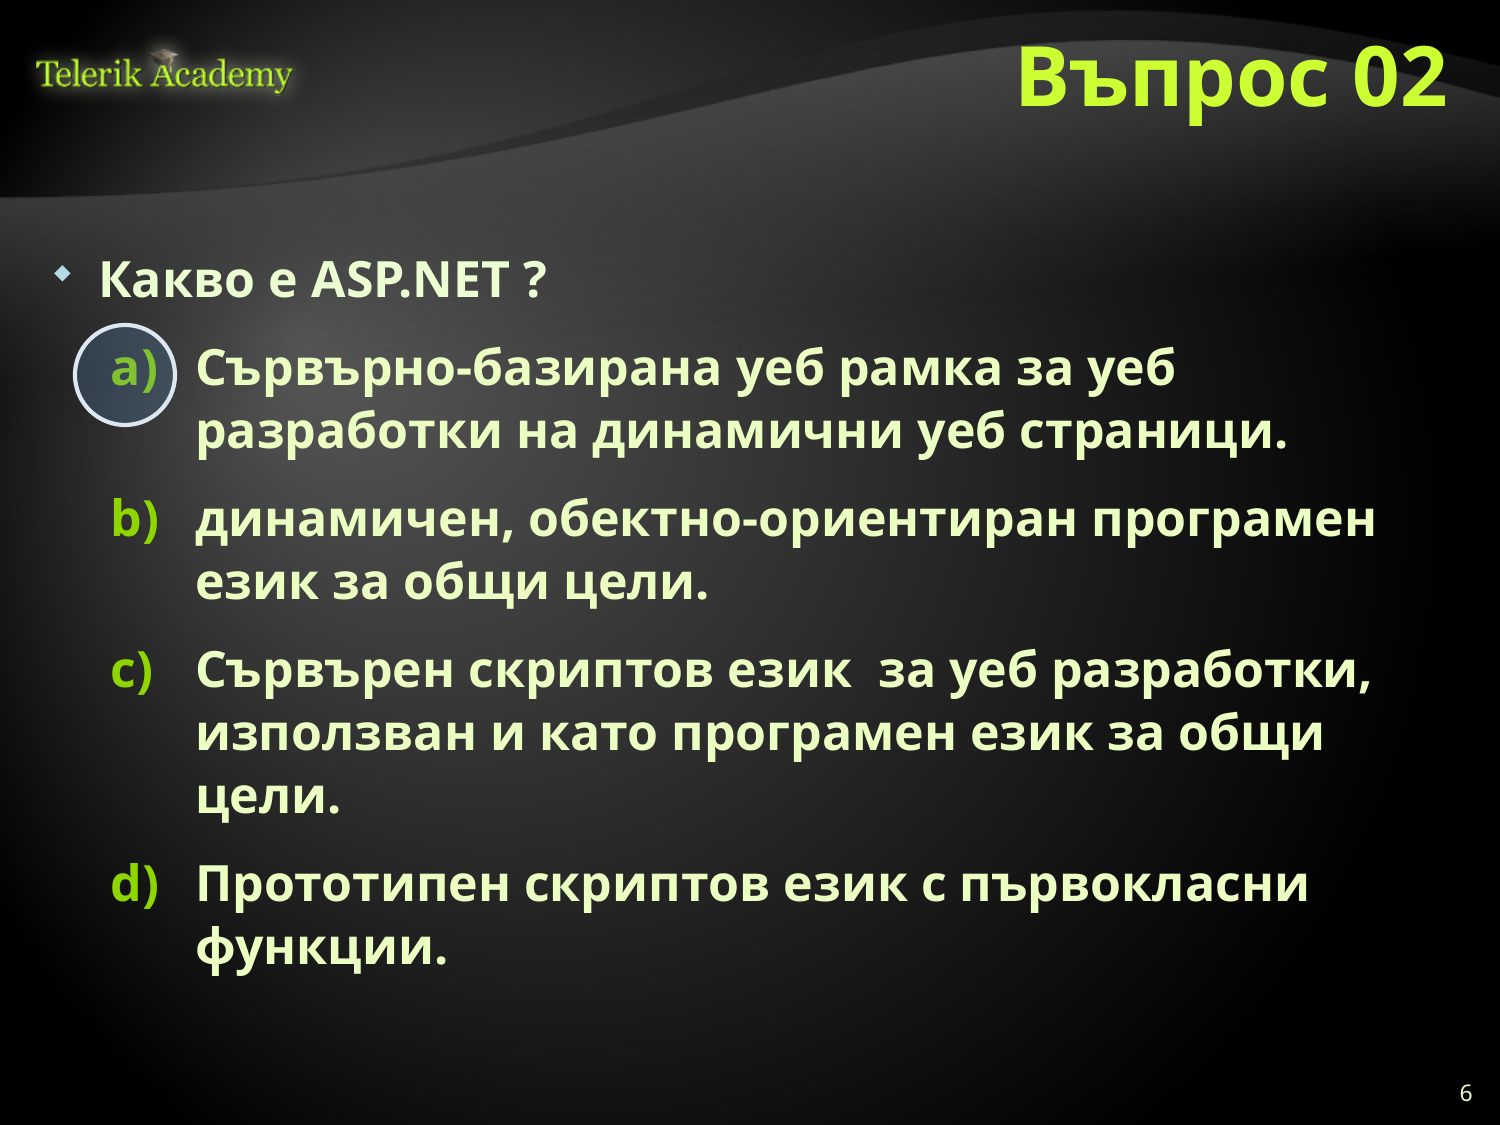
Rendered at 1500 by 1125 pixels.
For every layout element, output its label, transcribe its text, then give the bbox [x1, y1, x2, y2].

title Въпрос 02 [300, 12, 1463, 150]
text_box [72, 322, 178, 428]
list Какво е ASP.NET ? Сървърно-базирана уеб рамка за уеб разработки на динамични уеб страници. динамичен, обектно-ориентиран програмен език за общи цели. Сървърен скриптов език за уеб разработки, използван и като програмен език за общи цели. Прототипен скриптов език с първокласни функции. [37, 237, 1463, 1125]
picture [0, 0, 1500, 1125]
slide_number 6 [1412, 1074, 1488, 1113]
